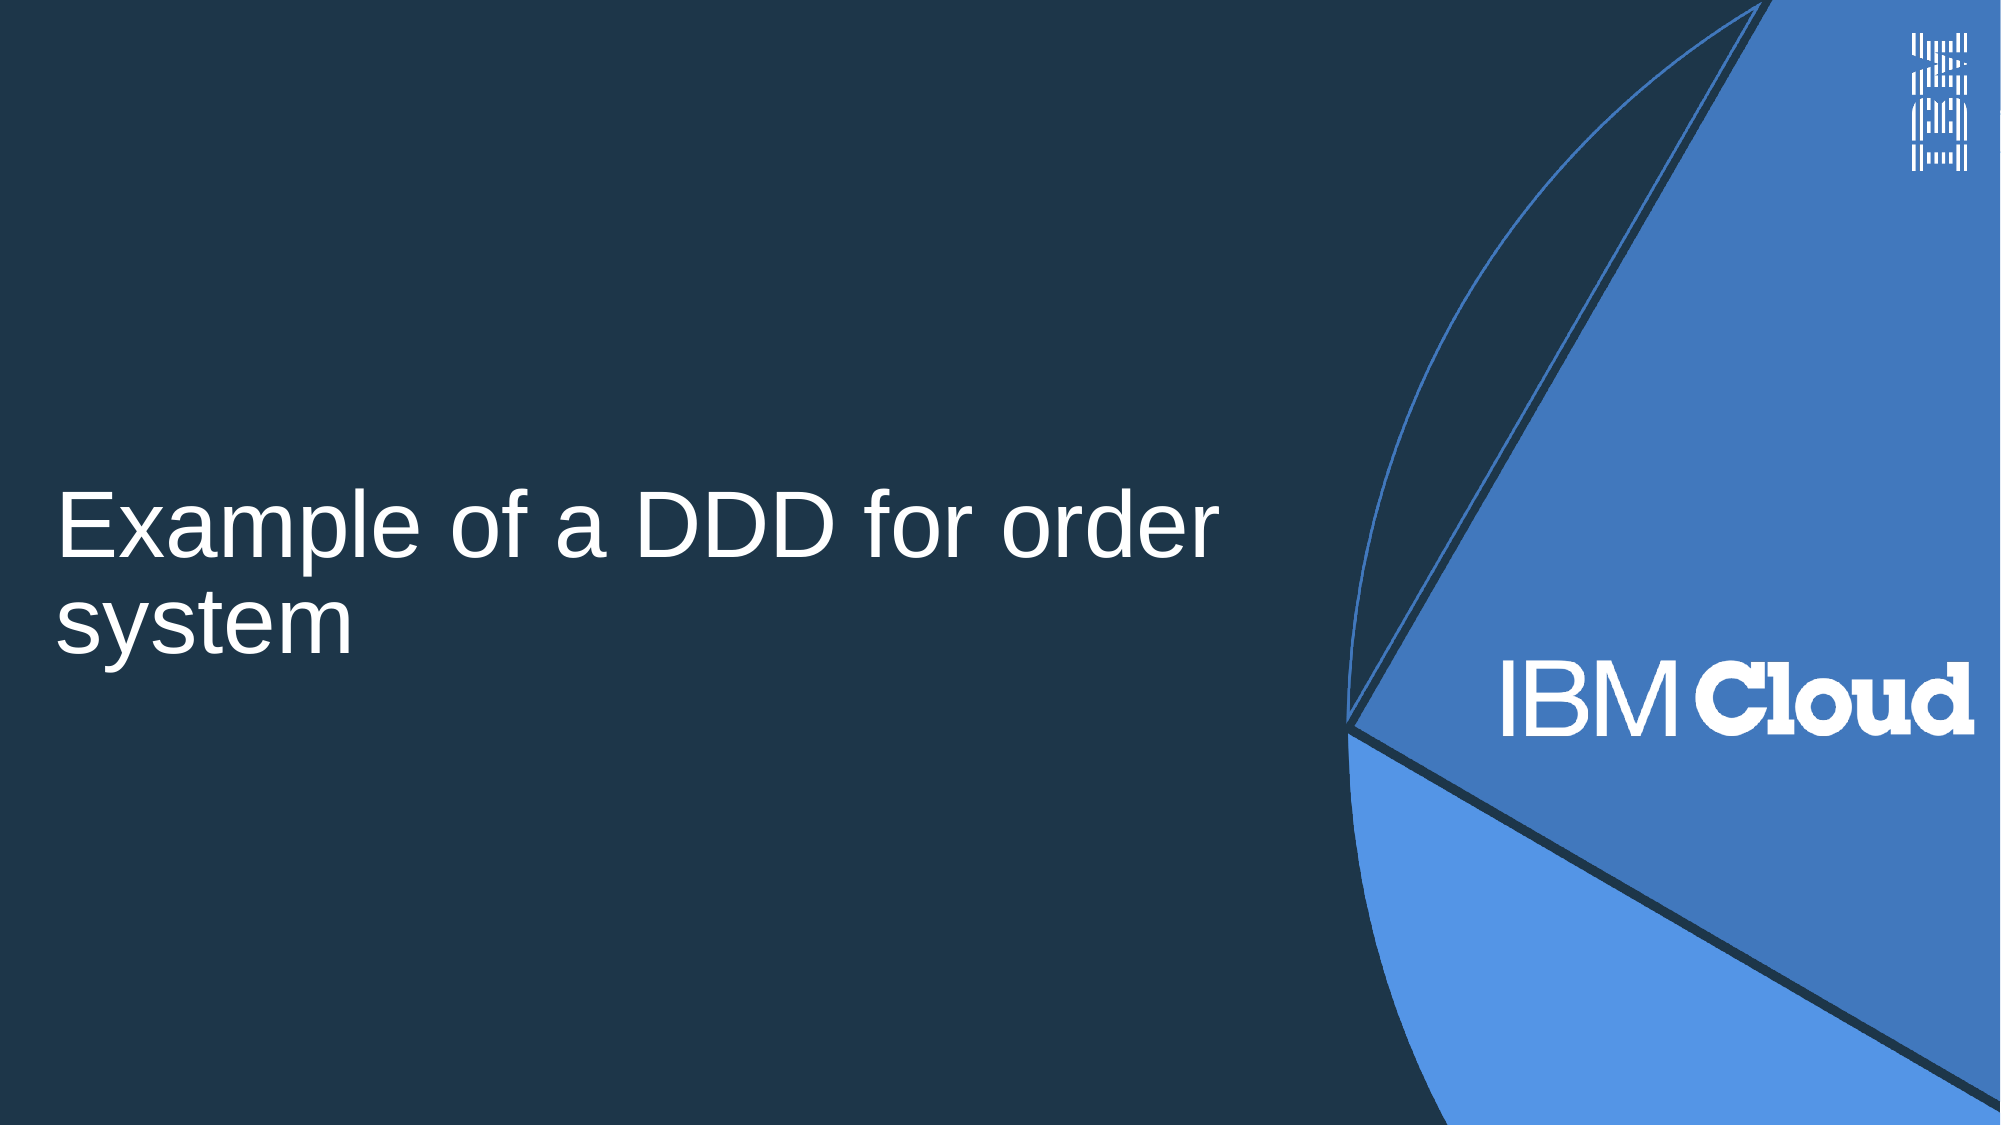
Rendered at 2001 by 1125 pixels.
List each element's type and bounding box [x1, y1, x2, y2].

title [55, 470, 1354, 674]
picture [1346, 0, 2001, 1125]
slide_number [1867, 1056, 1955, 1117]
